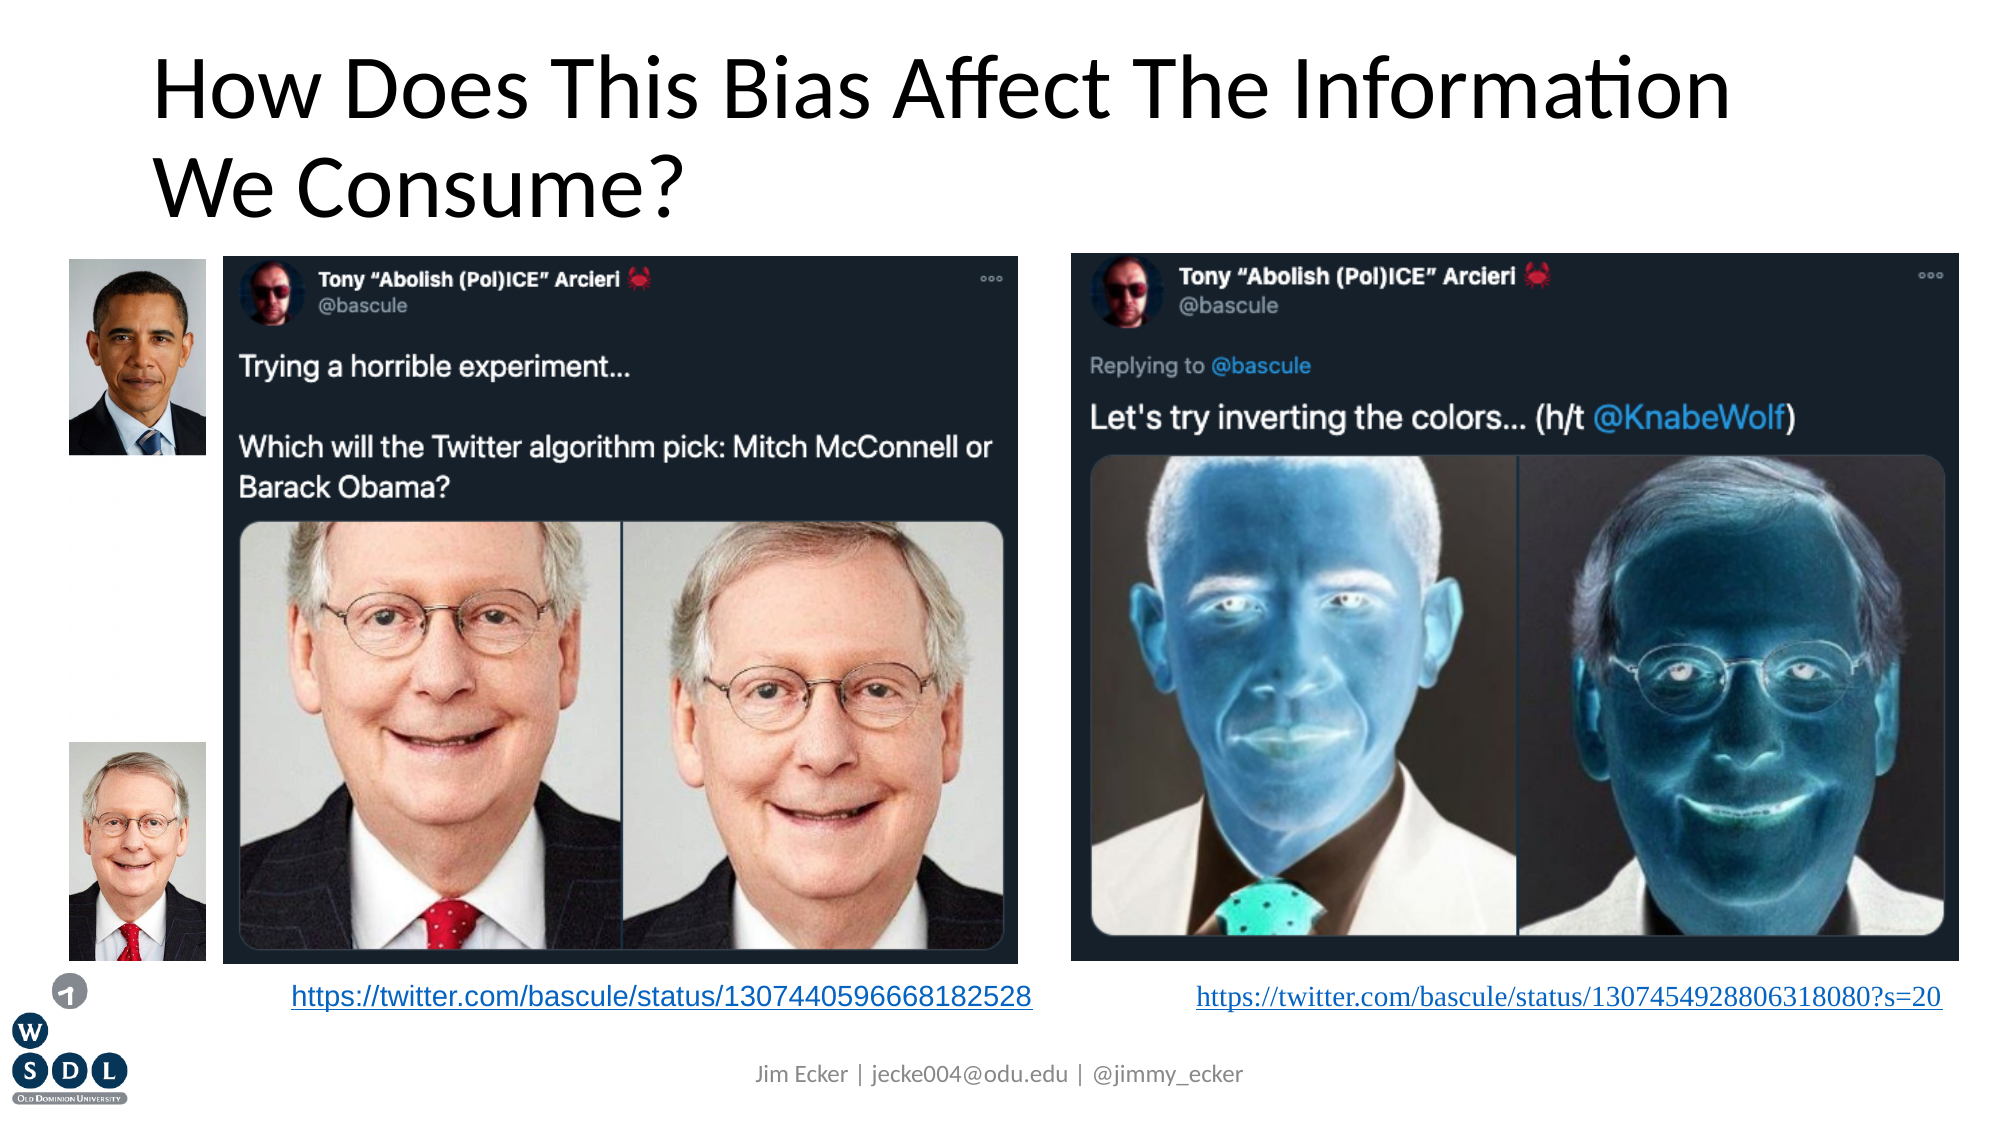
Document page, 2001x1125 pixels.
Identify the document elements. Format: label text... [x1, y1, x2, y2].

text_box https://twitter.com/bascule/status/1307454928806318080?s=20 [1181, 970, 1958, 1020]
text_box https://twitter.com/bascule/status/1307440596668182528 [276, 970, 1049, 1020]
picture [2, 969, 138, 1106]
picture [69, 259, 206, 961]
picture [223, 256, 1018, 964]
picture [1070, 253, 1959, 961]
footer Jim Ecker | jecke004@odu.edu | @jimmy_ecker [662, 1042, 1338, 1103]
title How Does This Bias Affect The Information We Consume? [137, 29, 1863, 247]
